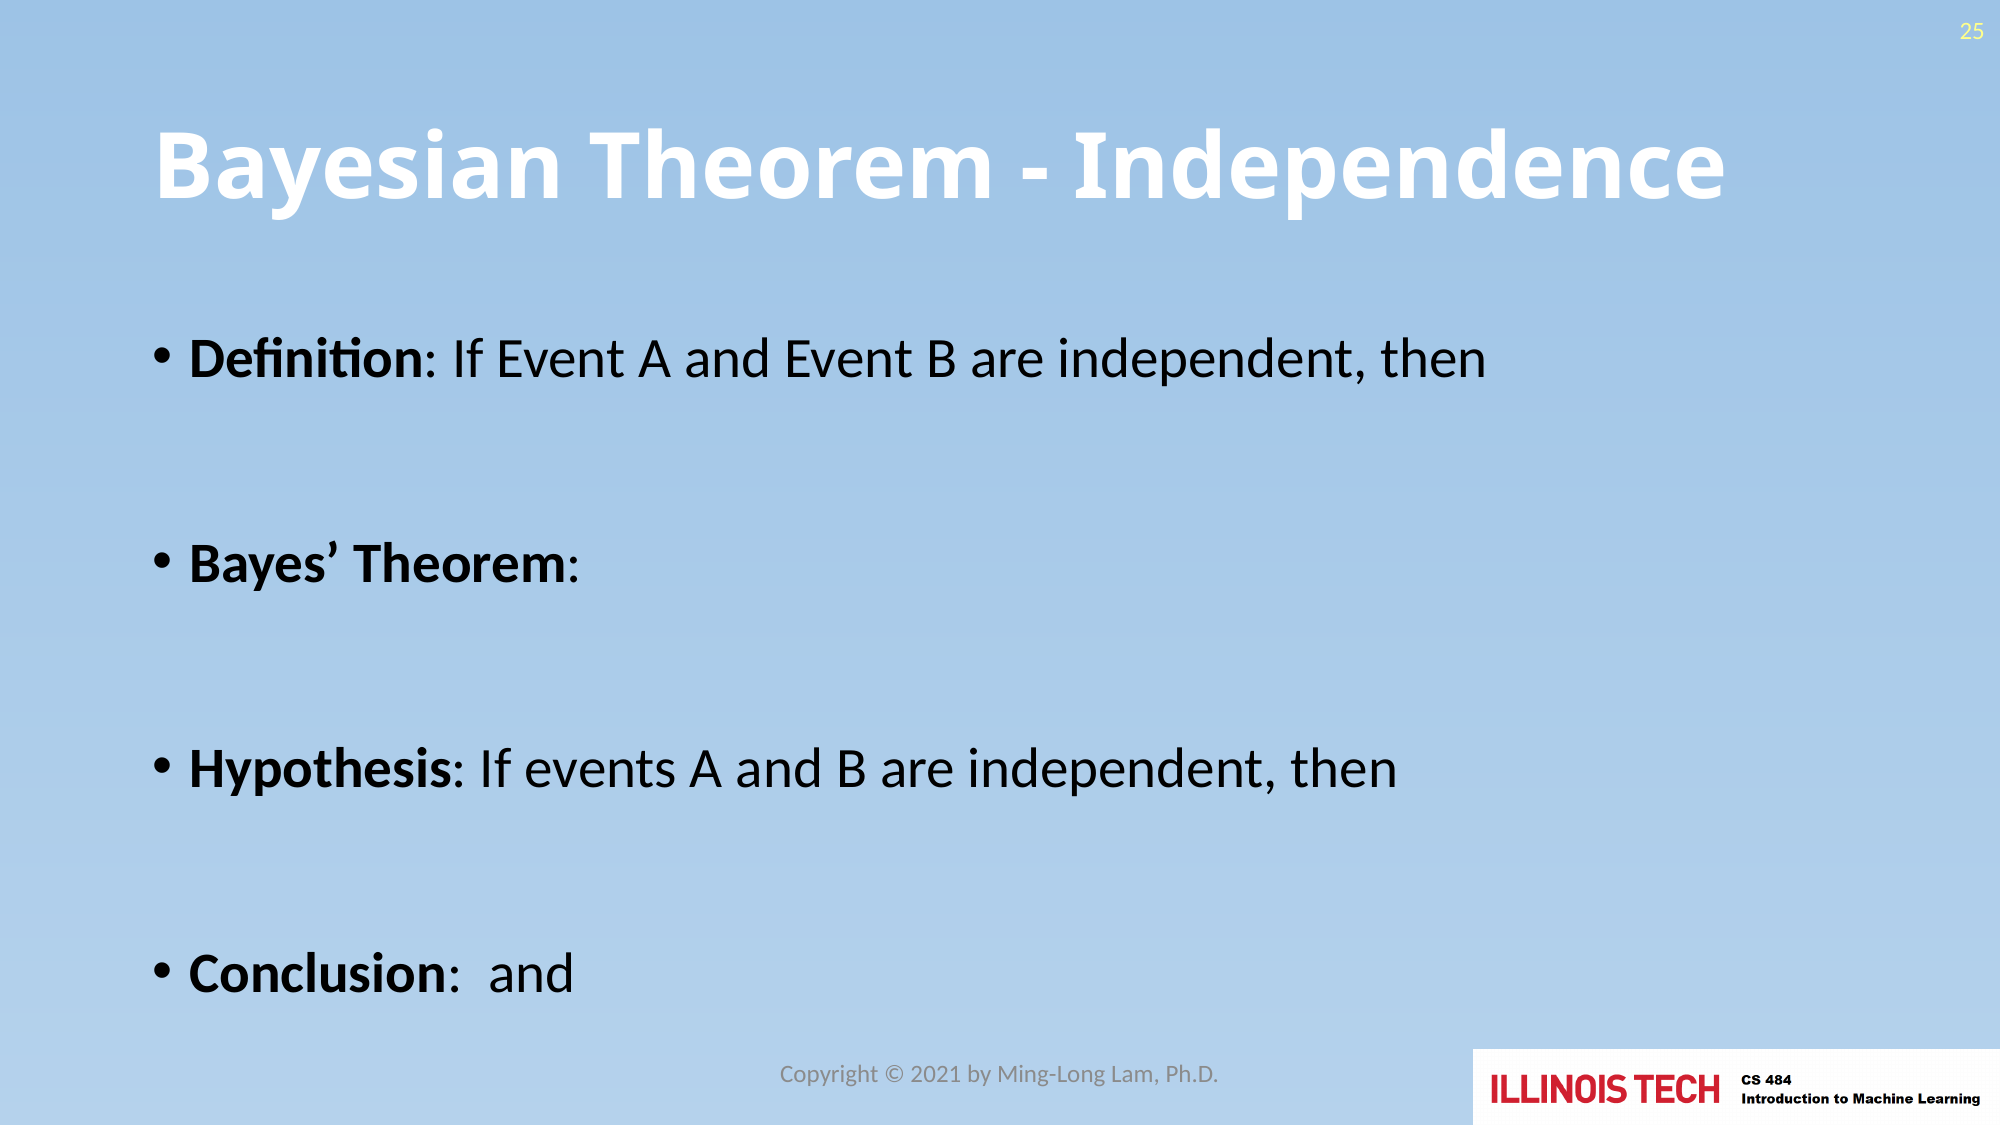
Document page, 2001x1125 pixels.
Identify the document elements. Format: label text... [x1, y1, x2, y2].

title Bayesian Theorem - Independence [137, 59, 1863, 278]
footer Copyright © 2021 by Ming-Long Lam, Ph.D. [662, 1042, 1338, 1103]
picture [1473, 1049, 2000, 1125]
slide_number 25 [1550, 0, 2000, 60]
